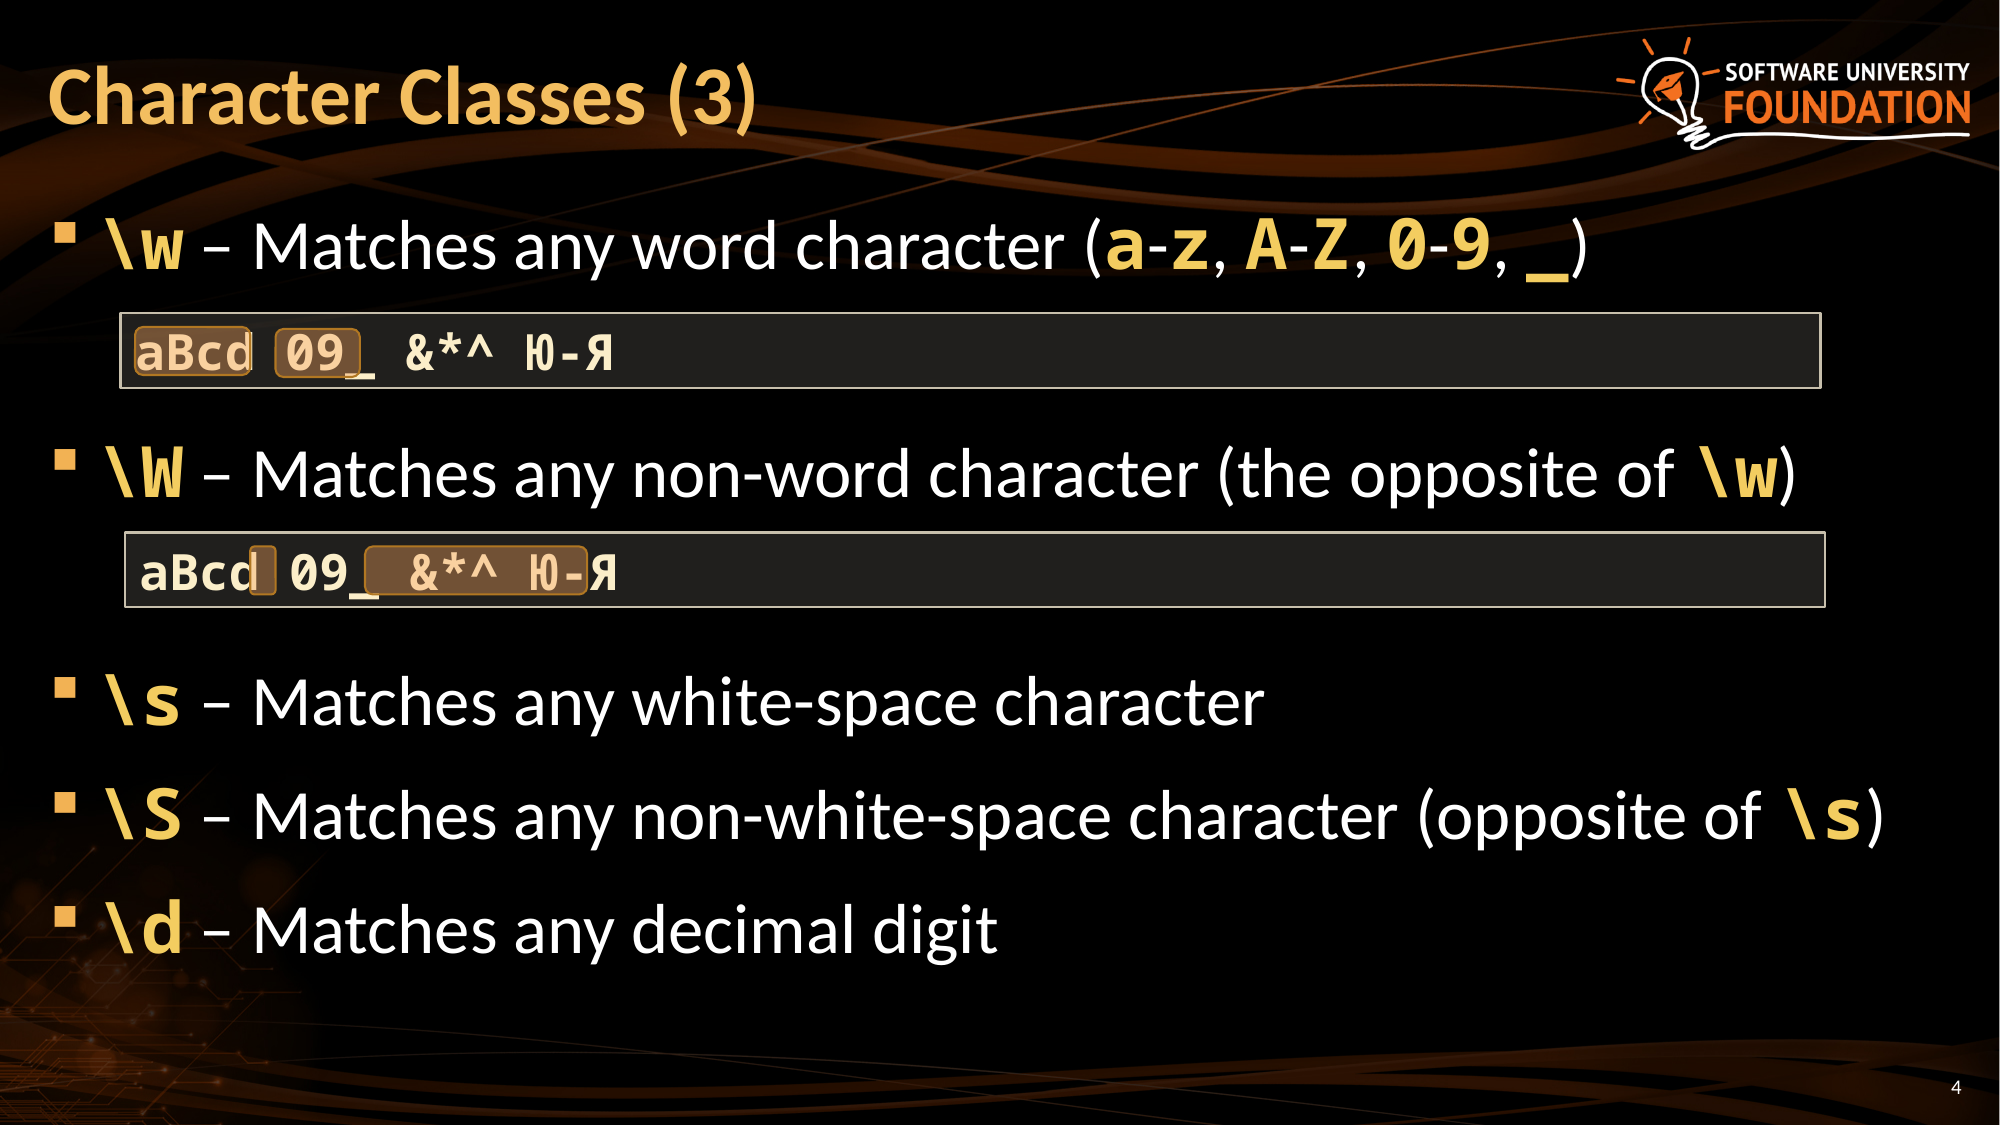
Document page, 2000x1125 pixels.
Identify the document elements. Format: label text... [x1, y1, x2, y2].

list \w – Matches any word character (a-z, A-Z, 0-9, _) \W – Matches any non-word character (the opposite of \w) \s – Matches any white-space character \S – Matches any non-white-space character (opposite of \s) \d – Matches any decimal digit [31, 188, 1968, 1103]
picture [0, 0, 2000, 1125]
text_box [133, 325, 252, 377]
title Character Classes (3) [30, 6, 1602, 189]
text_box [363, 545, 589, 596]
text_box [274, 327, 361, 379]
text_box aBcd 09_ &*^ Ю-Я [124, 532, 1825, 608]
text_box aBcd 09_ &*^ Ю-Я [120, 313, 1821, 388]
text_box [249, 545, 277, 596]
